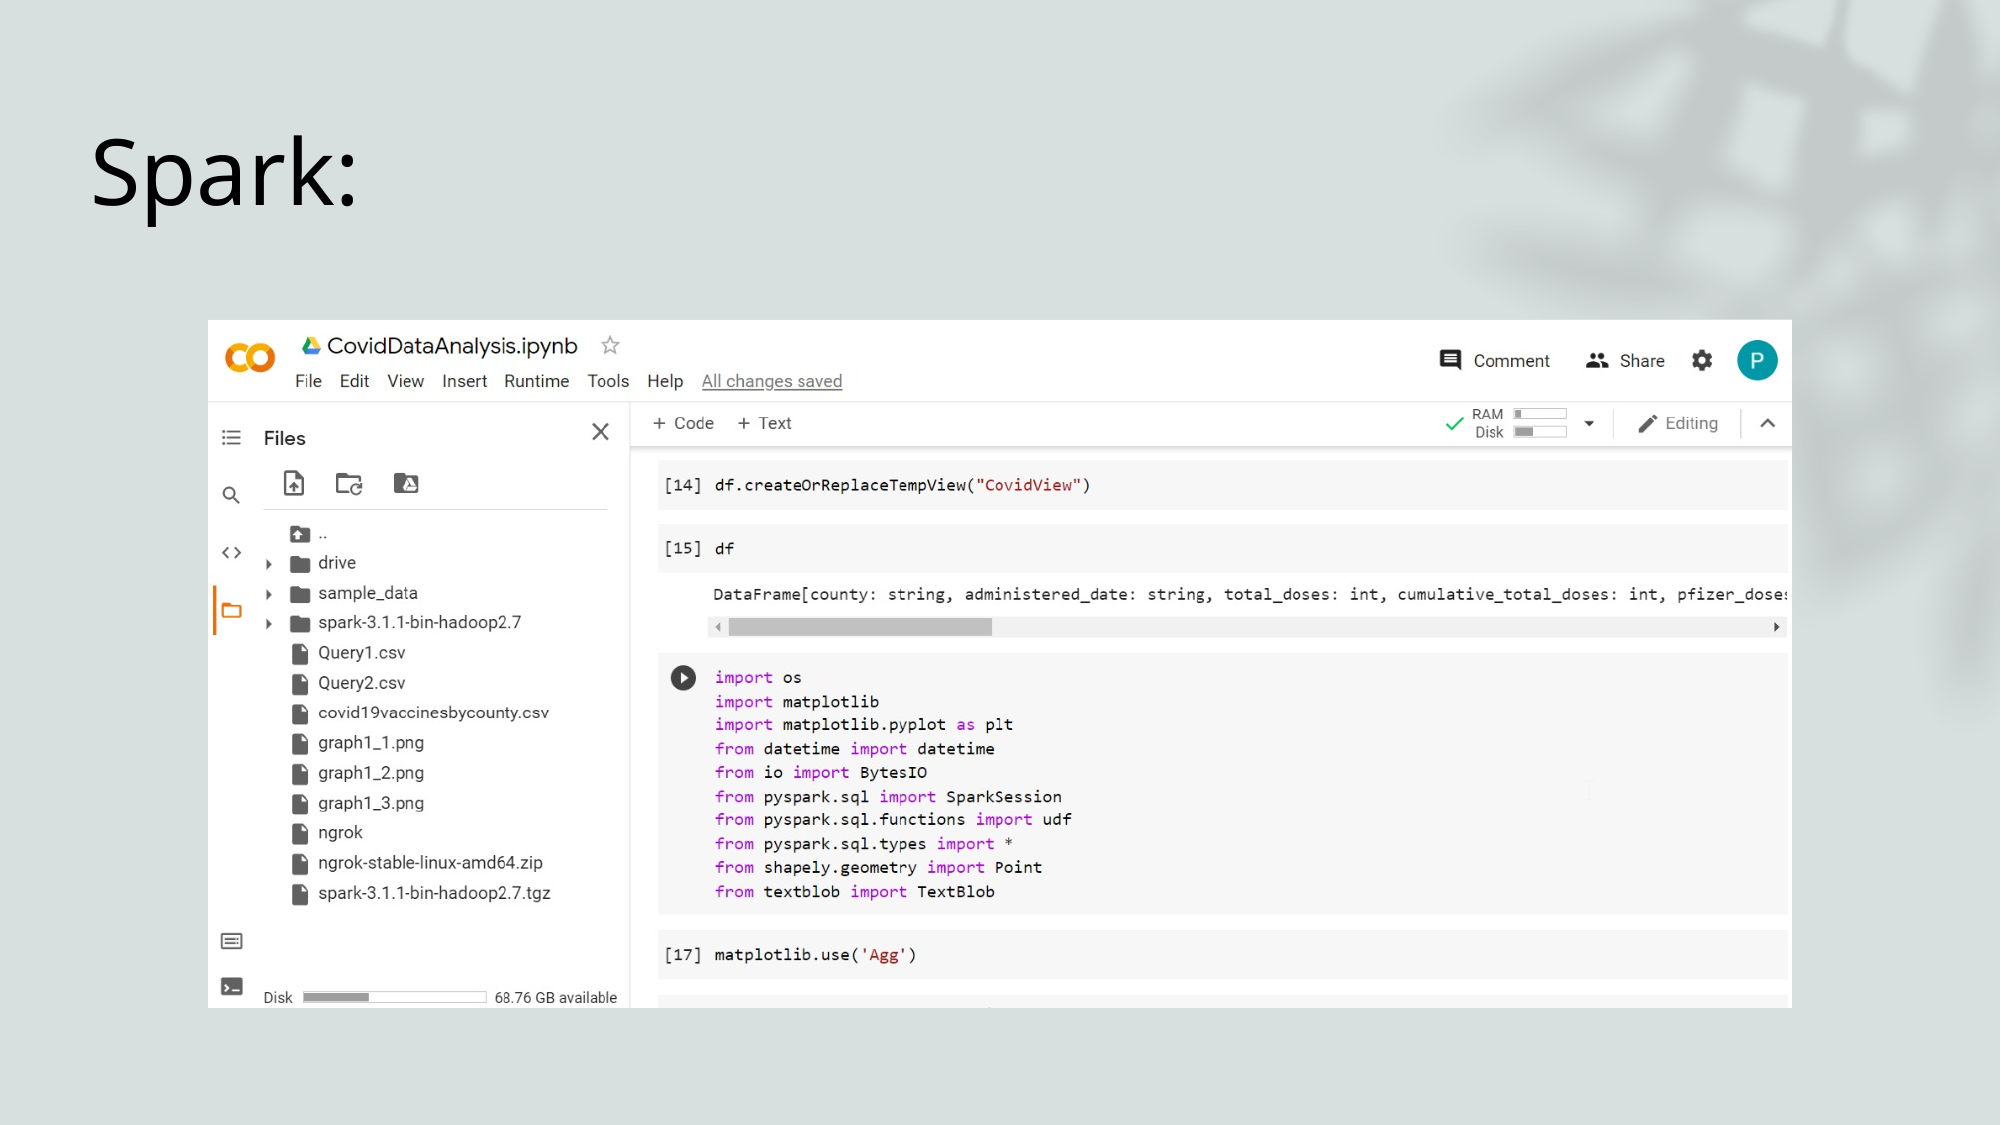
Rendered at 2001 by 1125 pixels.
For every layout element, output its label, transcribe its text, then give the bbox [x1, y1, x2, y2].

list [208, 319, 1792, 1009]
title Spark: [75, 60, 1863, 278]
